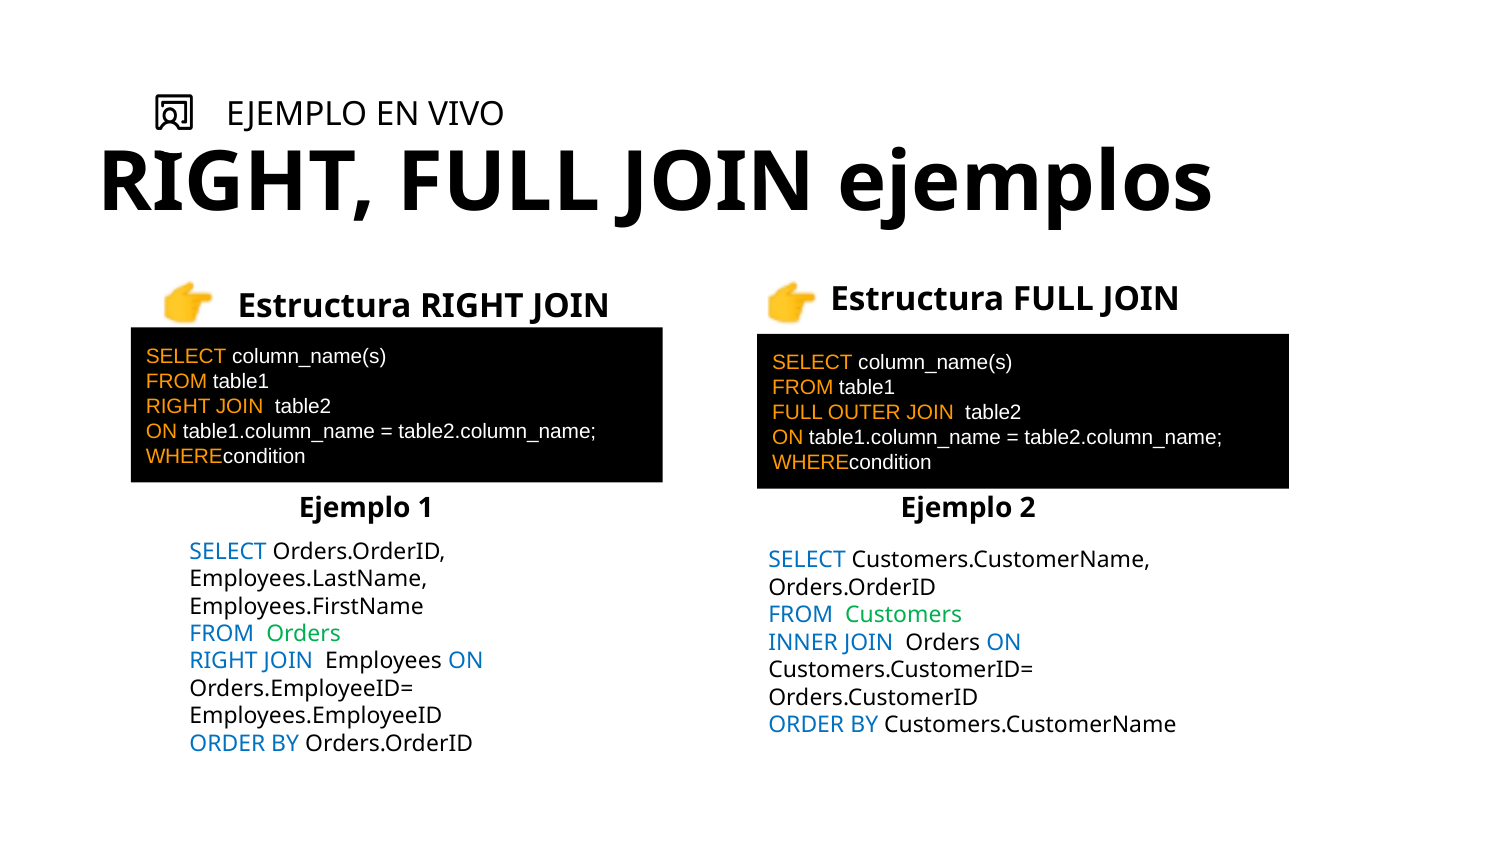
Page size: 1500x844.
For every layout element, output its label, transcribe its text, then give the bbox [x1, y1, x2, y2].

text_box SELECT Orders.OrderID, Employees.LastName, Employees.FirstName FROM Orders RIGHT JOIN Employees ON Orders.EmployeeID= Employees.EmployeeID ORDER BY Orders.OrderID [178, 530, 663, 762]
text_box Estructura FULL JOIN [831, 271, 1256, 323]
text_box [137, 70, 212, 154]
text_box RIGHT, FULL JOIN ejemplos [82, 123, 1418, 244]
text_box Ejemplo 2 [787, 489, 1150, 529]
text_box Estructura RIGHT JOIN [231, 278, 663, 327]
text_box SELECT column_name(s) FROM table1 FULL OUTER JOIN table2 ON table1.column_name = table2.column_name; WHEREcondition [757, 333, 1289, 489]
text_box Ejemplo 1 [185, 484, 548, 529]
text_box SELECT column_name(s) FROM table1 RIGHT JOIN table2 ON table1.column_name = table2.column_name; WHEREcondition [130, 327, 663, 483]
picture [153, 271, 227, 339]
text_box EJEMPLO EN VIVO [215, 76, 690, 147]
picture [756, 271, 830, 339]
text_box SELECT Customers.CustomerName, Orders.OrderID FROM Customers INNER JOIN Orders ON Customers.CustomerID= Orders.CustomerID ORDER BY Customers.CustomerName [757, 539, 1256, 743]
